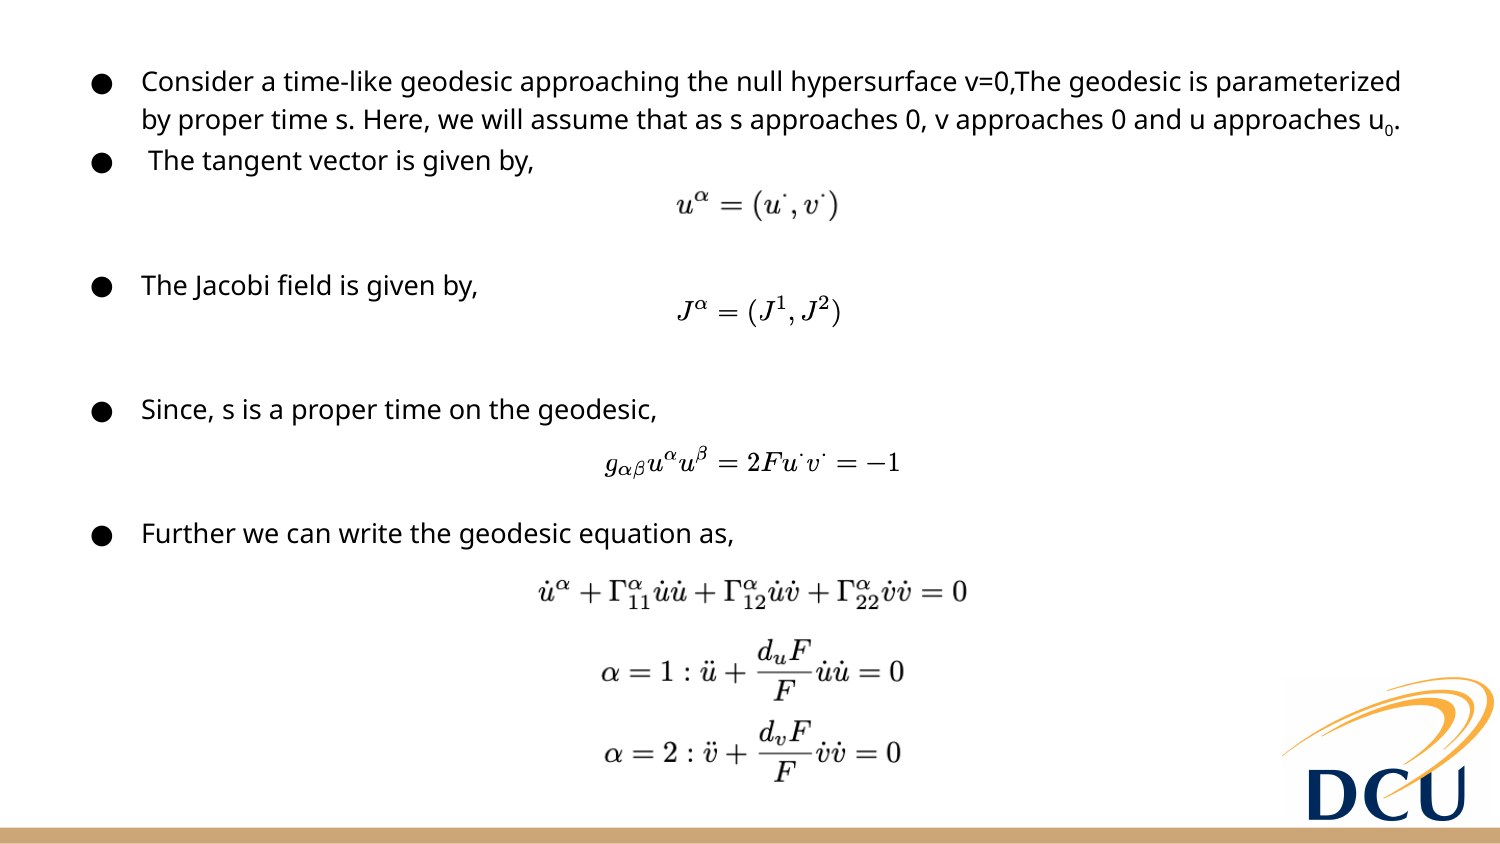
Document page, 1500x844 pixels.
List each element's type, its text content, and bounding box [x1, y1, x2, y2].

picture [533, 438, 977, 489]
picture [652, 290, 857, 341]
picture [515, 556, 994, 790]
picture [643, 166, 857, 247]
picture [1281, 676, 1495, 822]
list Consider a time-like geodesic approaching the null hypersurface v=0,The geodesic is parameterized by proper time s. Here, we will assume that as s approaches 0, v approaches 0 and u approaches u0. The tangent vector is given by, The Jacobi field is given by, Since, s is a proper time on the geodesic, Further we can write the geodesic equation as, [51, 44, 1449, 752]
